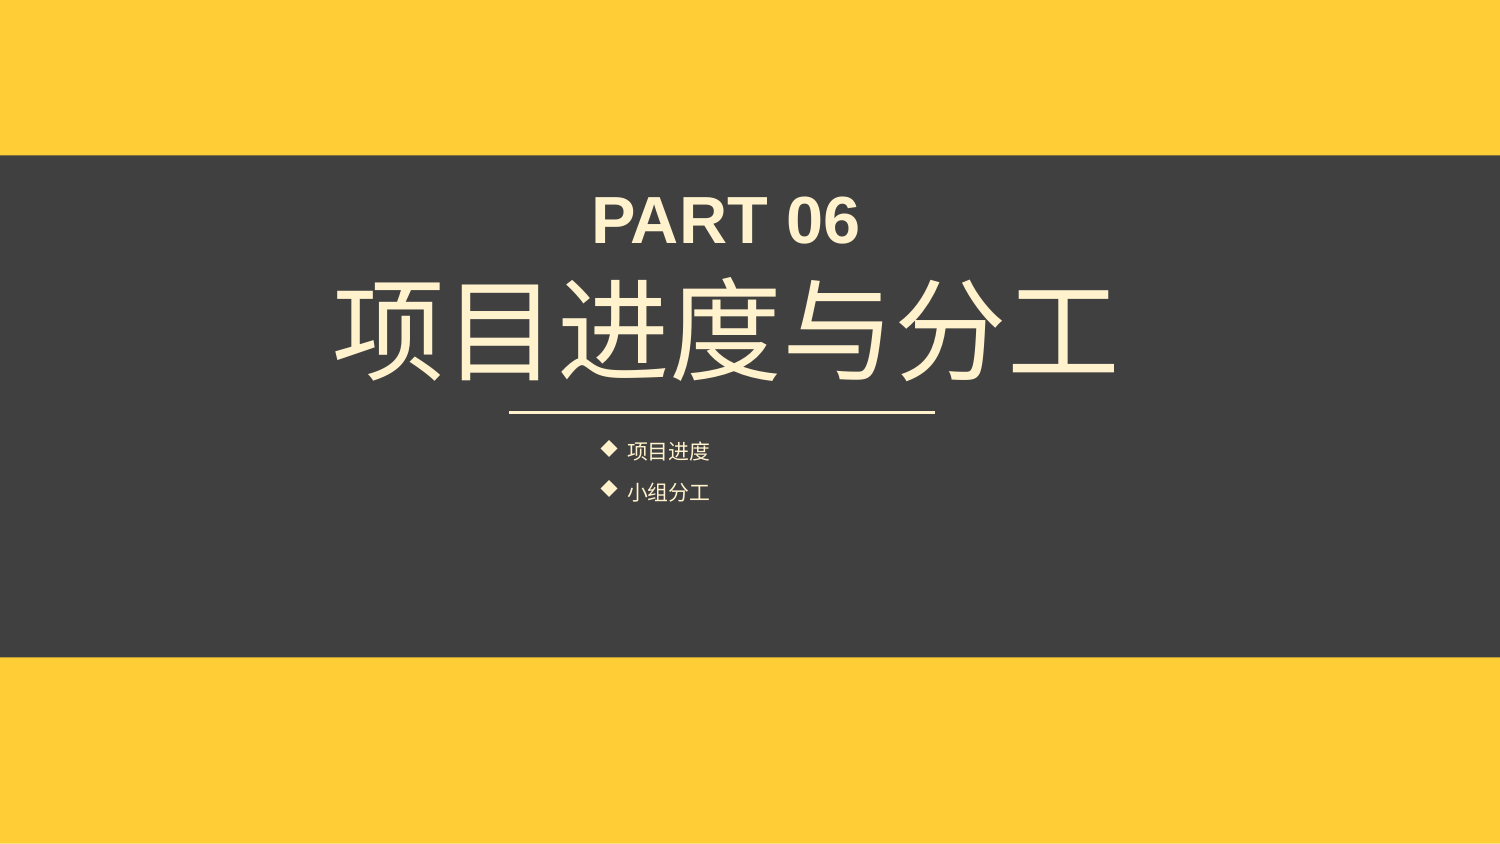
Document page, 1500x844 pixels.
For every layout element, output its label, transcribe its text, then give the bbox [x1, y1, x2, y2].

text_box 项目进度与分工 [308, 215, 1144, 399]
text_box 项目进度 [584, 431, 868, 471]
text_box PART 06 [425, 148, 1027, 262]
text_box [0, 154, 1500, 658]
text_box [0, 0, 1500, 154]
text_box [0, 658, 1500, 844]
text_box 小组分工 [584, 471, 923, 512]
